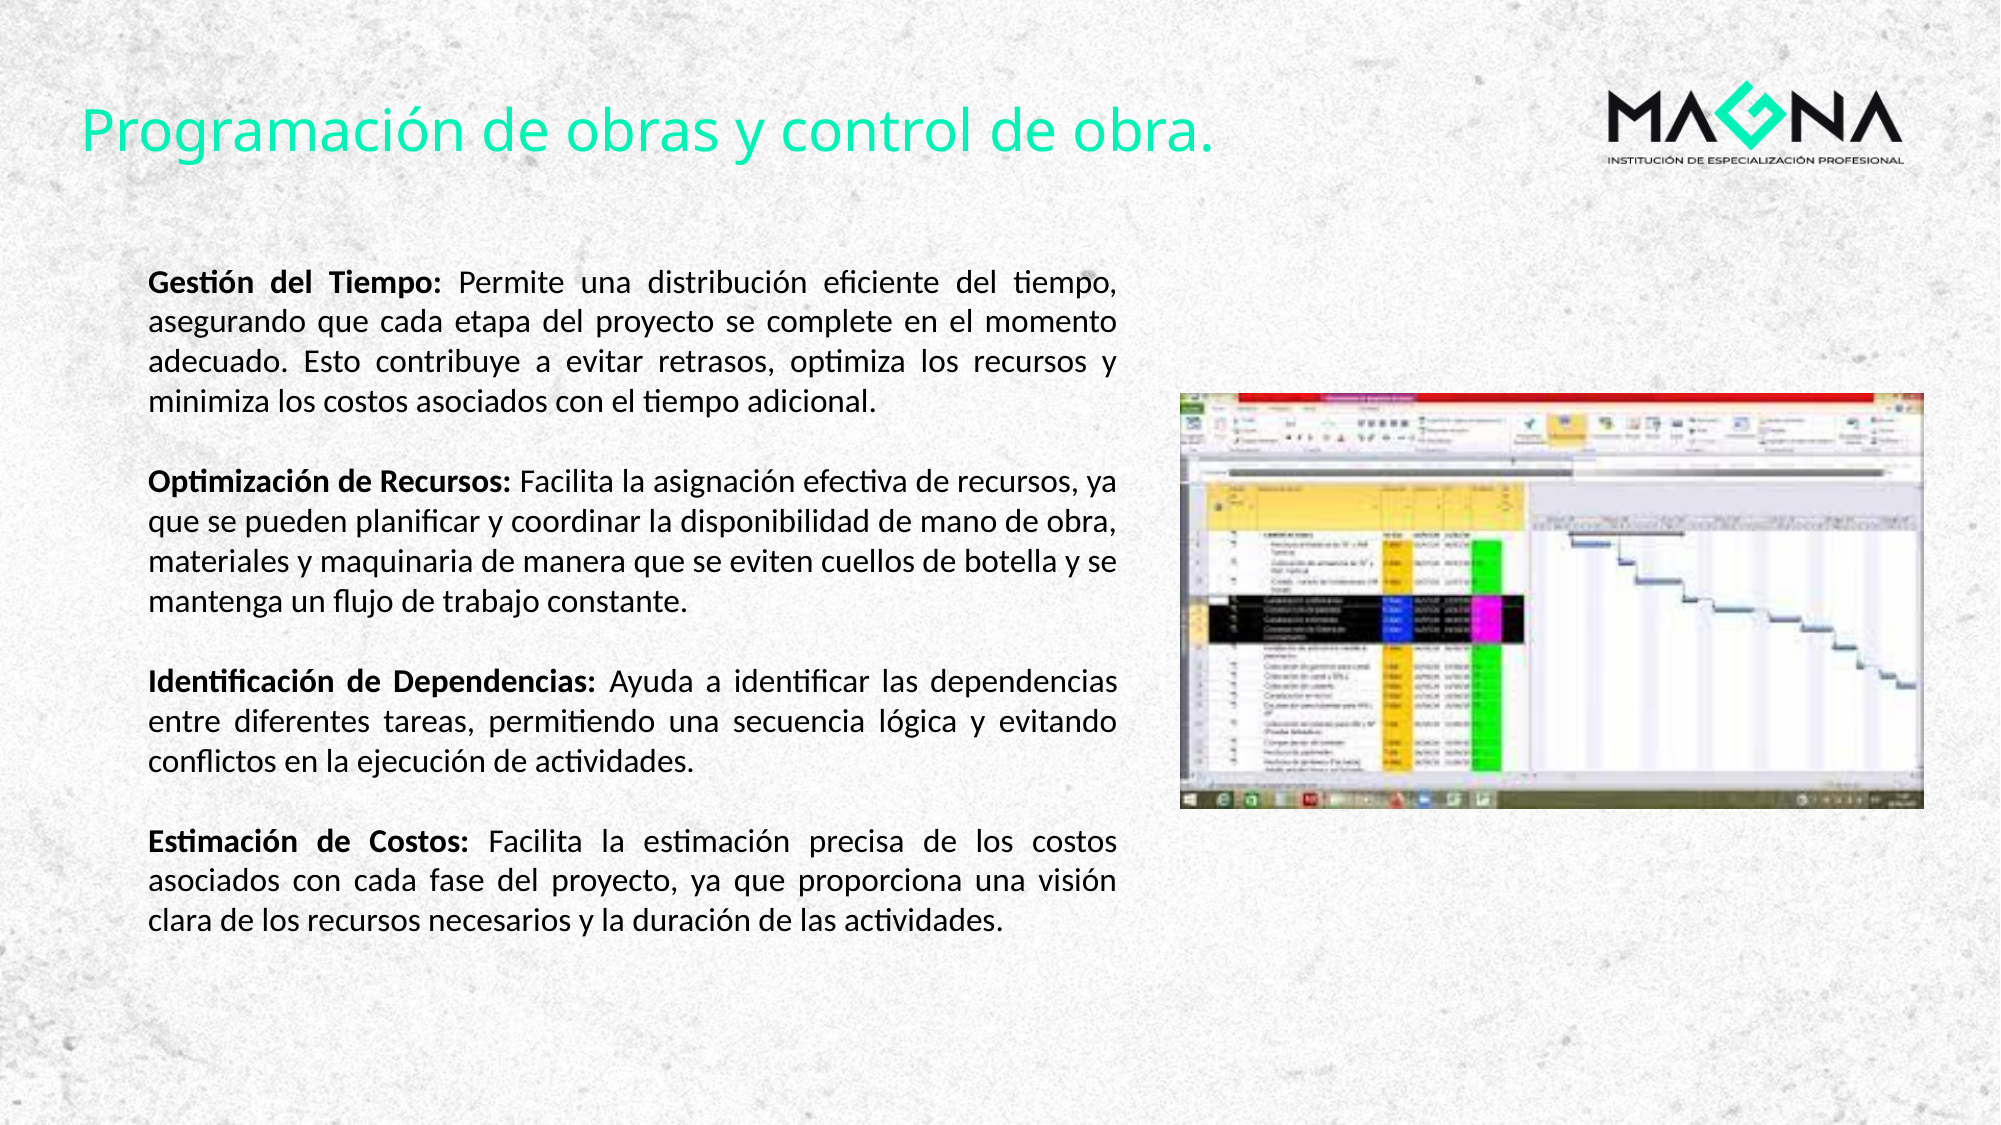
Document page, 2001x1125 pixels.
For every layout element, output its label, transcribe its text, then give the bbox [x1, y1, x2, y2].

picture [0, 0, 2001, 1125]
text_box Gestión del Tiempo: Permite una distribución eficiente del tiempo, asegurando que cada etapa del proyecto se complete en el momento adecuado. Esto contribuye a evitar retrasos, optimiza los recursos y minimiza los costos asociados con el tiempo adicional. Optimización de Recursos: Facilita la asignación efectiva de recursos, ya que se pueden planificar y coordinar la disponibilidad de mano de obra, materiales y maquinaria de manera que se eviten cuellos de botella y se mantenga un flujo de trabajo constante. Identificación de Dependencias: Ayuda a identificar las dependencias entre diferentes tareas, permitiendo una secuencia lógica y evitando conflictos en la ejecución de actividades. Estimación de Costos: Facilita la estimación precisa de los costos asociados con cada fase del proyecto, ya que proporciona una visión clara de los recursos necesarios y la duración de las actividades. [133, 252, 1134, 946]
title Programación de obras y control de obra. [65, 23, 1508, 241]
